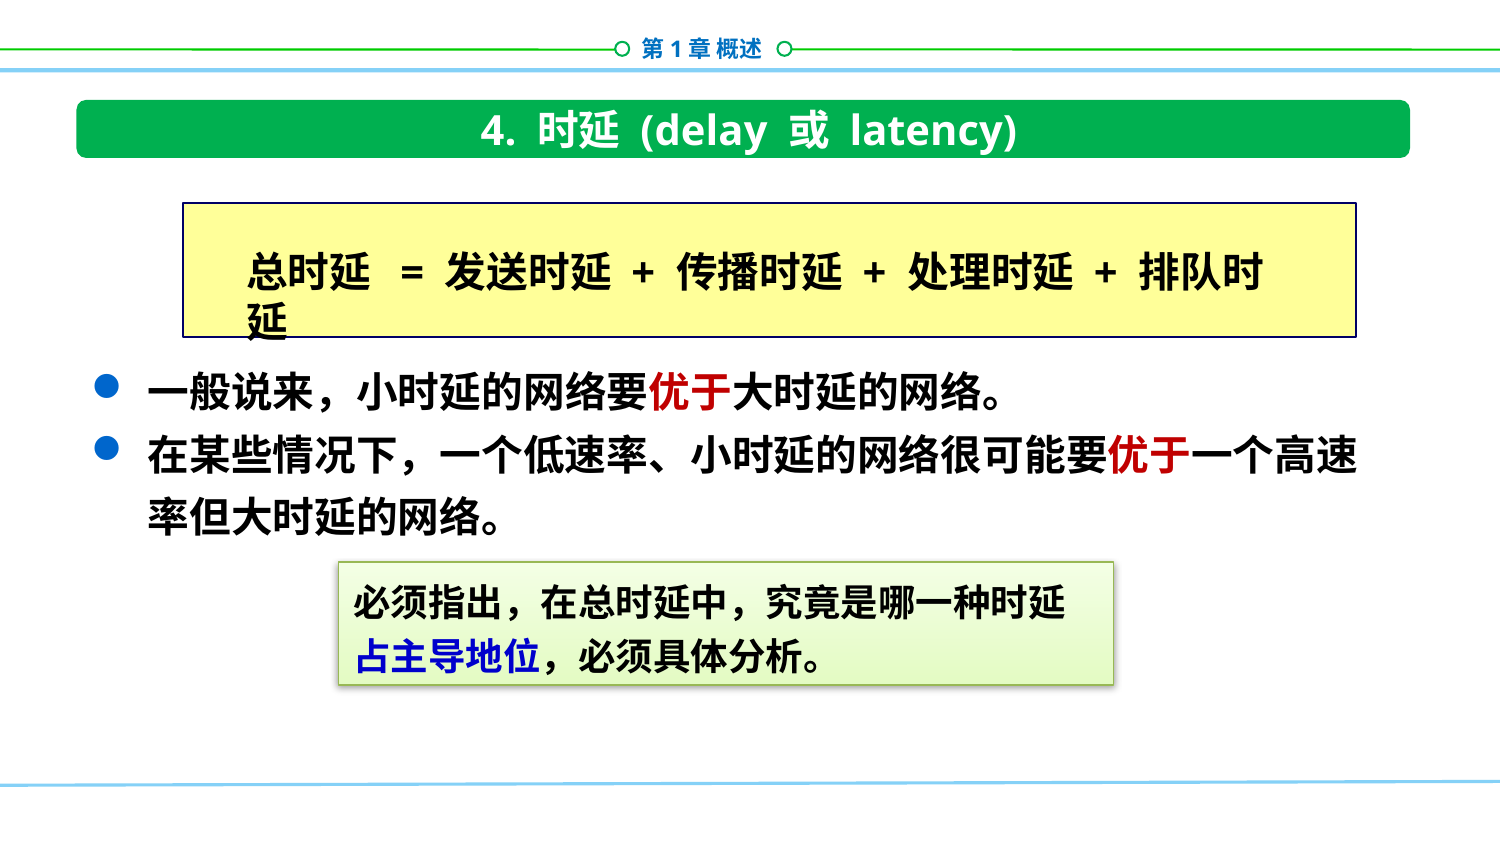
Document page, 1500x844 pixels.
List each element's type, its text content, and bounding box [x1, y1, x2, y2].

list 一般说来，小时延的网络要优于大时延的网络。 在某些情况下，一个低速率、小时延的网络很可能要优于一个高速率但大时延的网络。 [76, 159, 1410, 716]
list 4. 时延 (delay 或 latency) [204, 99, 1293, 158]
text_box [181, 201, 1358, 339]
text_box 必须指出，在总时延中，究竟是哪一种时延占主导地位，必须具体分析。 [338, 561, 1114, 686]
text_box 总时延 = 发送时延 + 传播时延 + 处理时延 + 排队时延 [231, 238, 1310, 354]
